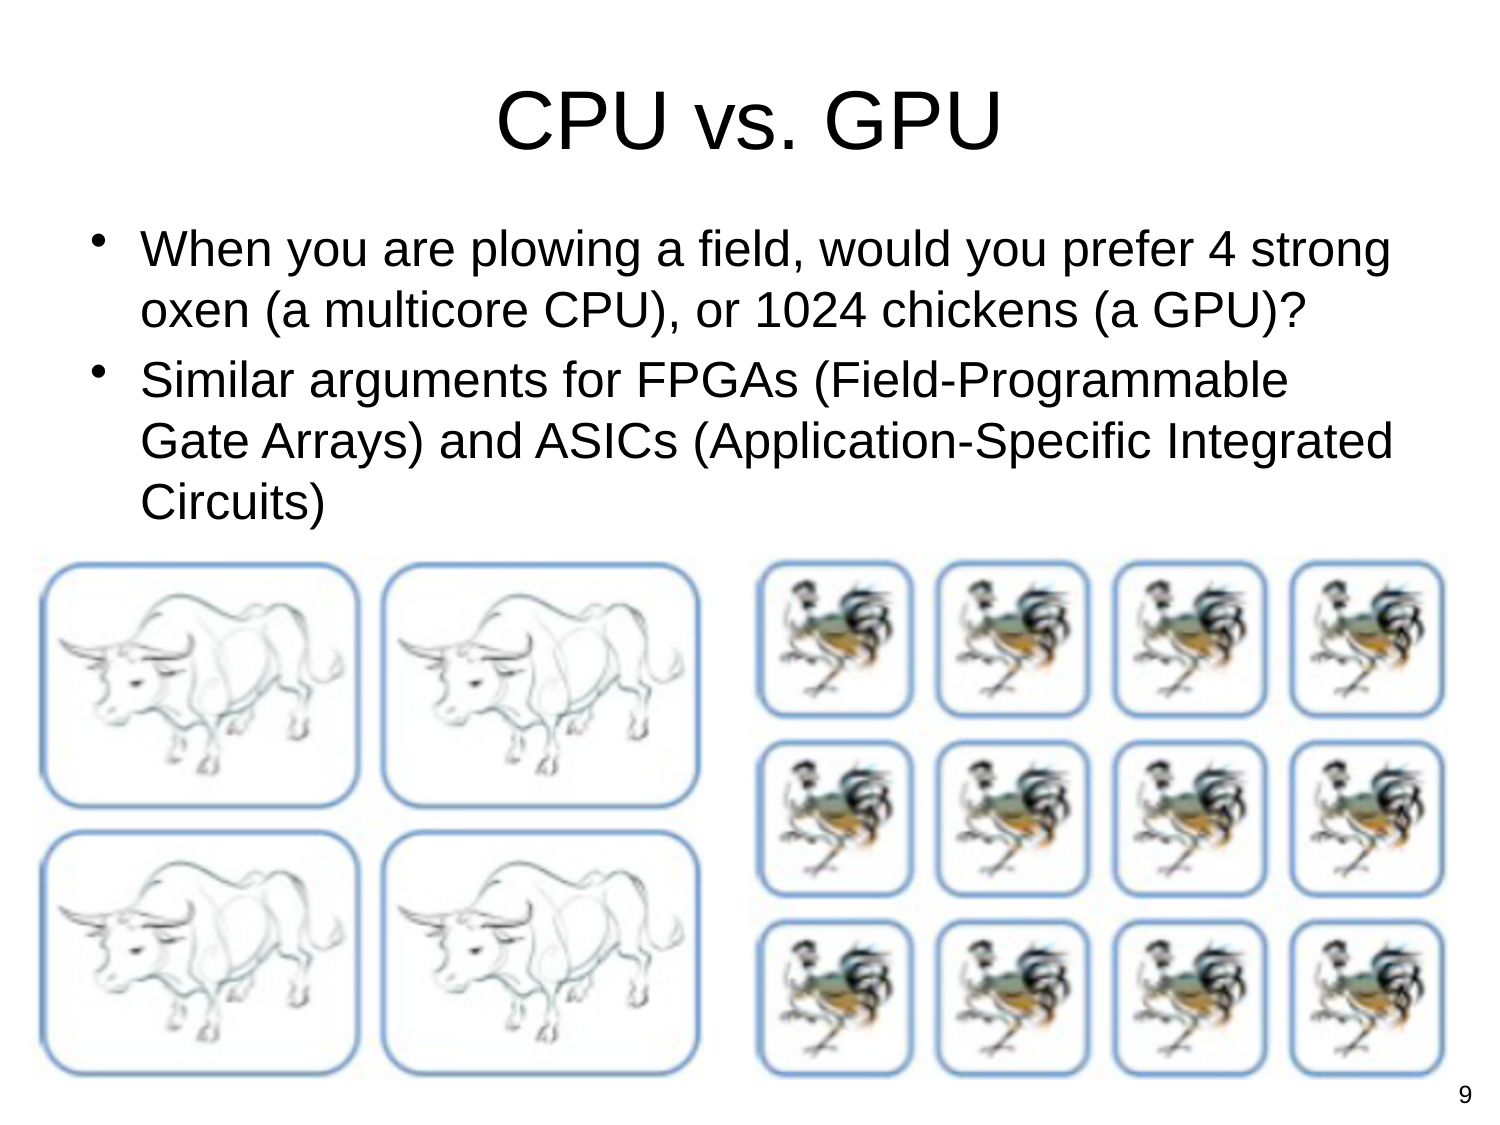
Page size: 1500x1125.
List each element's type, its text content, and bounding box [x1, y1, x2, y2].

picture [29, 551, 707, 1081]
slide_number 9 [1137, 1070, 1488, 1112]
list When you are plowing a field, would you prefer 4 strong oxen (a multicore CPU), or 1024 chickens (a GPU)? Similar arguments for FPGAs (Field-Programmable Gate Arrays) and ASICs (Application-Specific Integrated Circuits) [74, 207, 1426, 563]
picture [749, 553, 1448, 1081]
title CPU vs. GPU [74, 44, 1426, 188]
